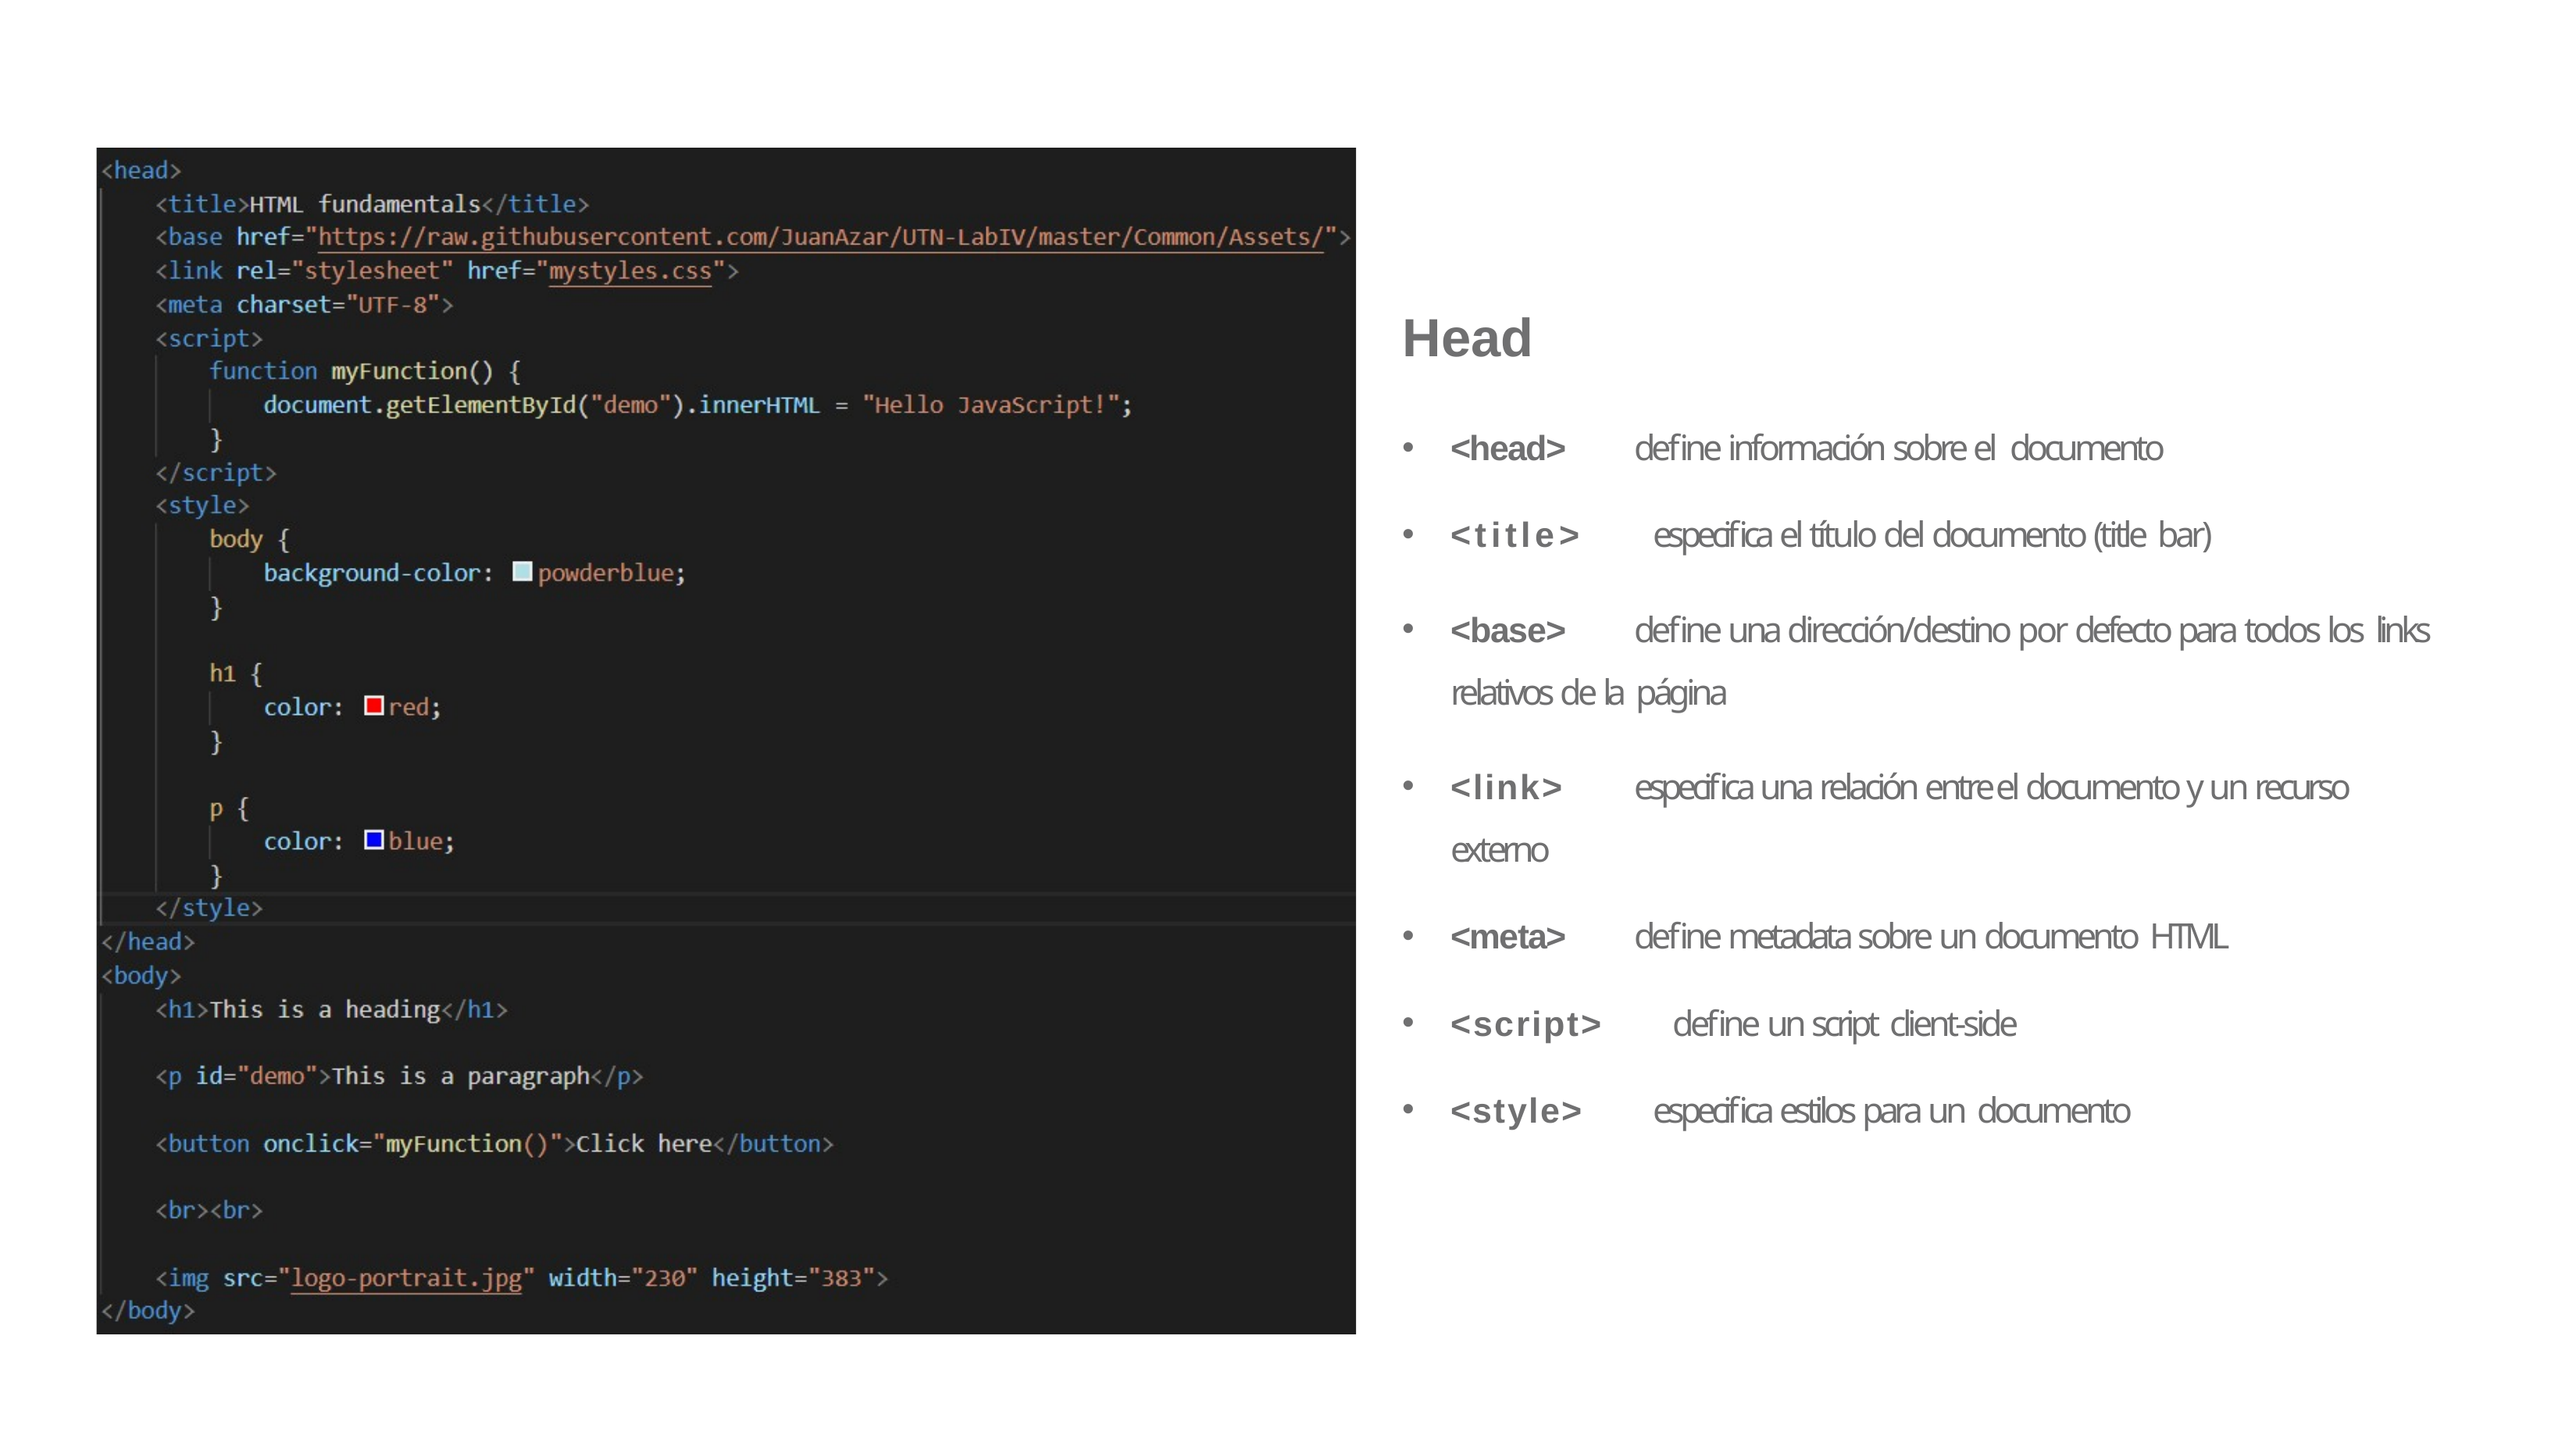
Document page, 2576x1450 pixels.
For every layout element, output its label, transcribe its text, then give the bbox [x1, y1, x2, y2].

text_box [96, 148, 1357, 1334]
title Head [1400, 302, 1536, 423]
text_box <head> define información sobre el documento <title> especifica el título del documento (title bar) <base> define una dirección/destino por defecto para todos los links relativos de la página <link> especifica una relación entre el documento y un recurso externo <meta> define metadata sobre un documento HTML <script> define un script client-side <style> especifica estilos para un documento [1400, 423, 2445, 1130]
